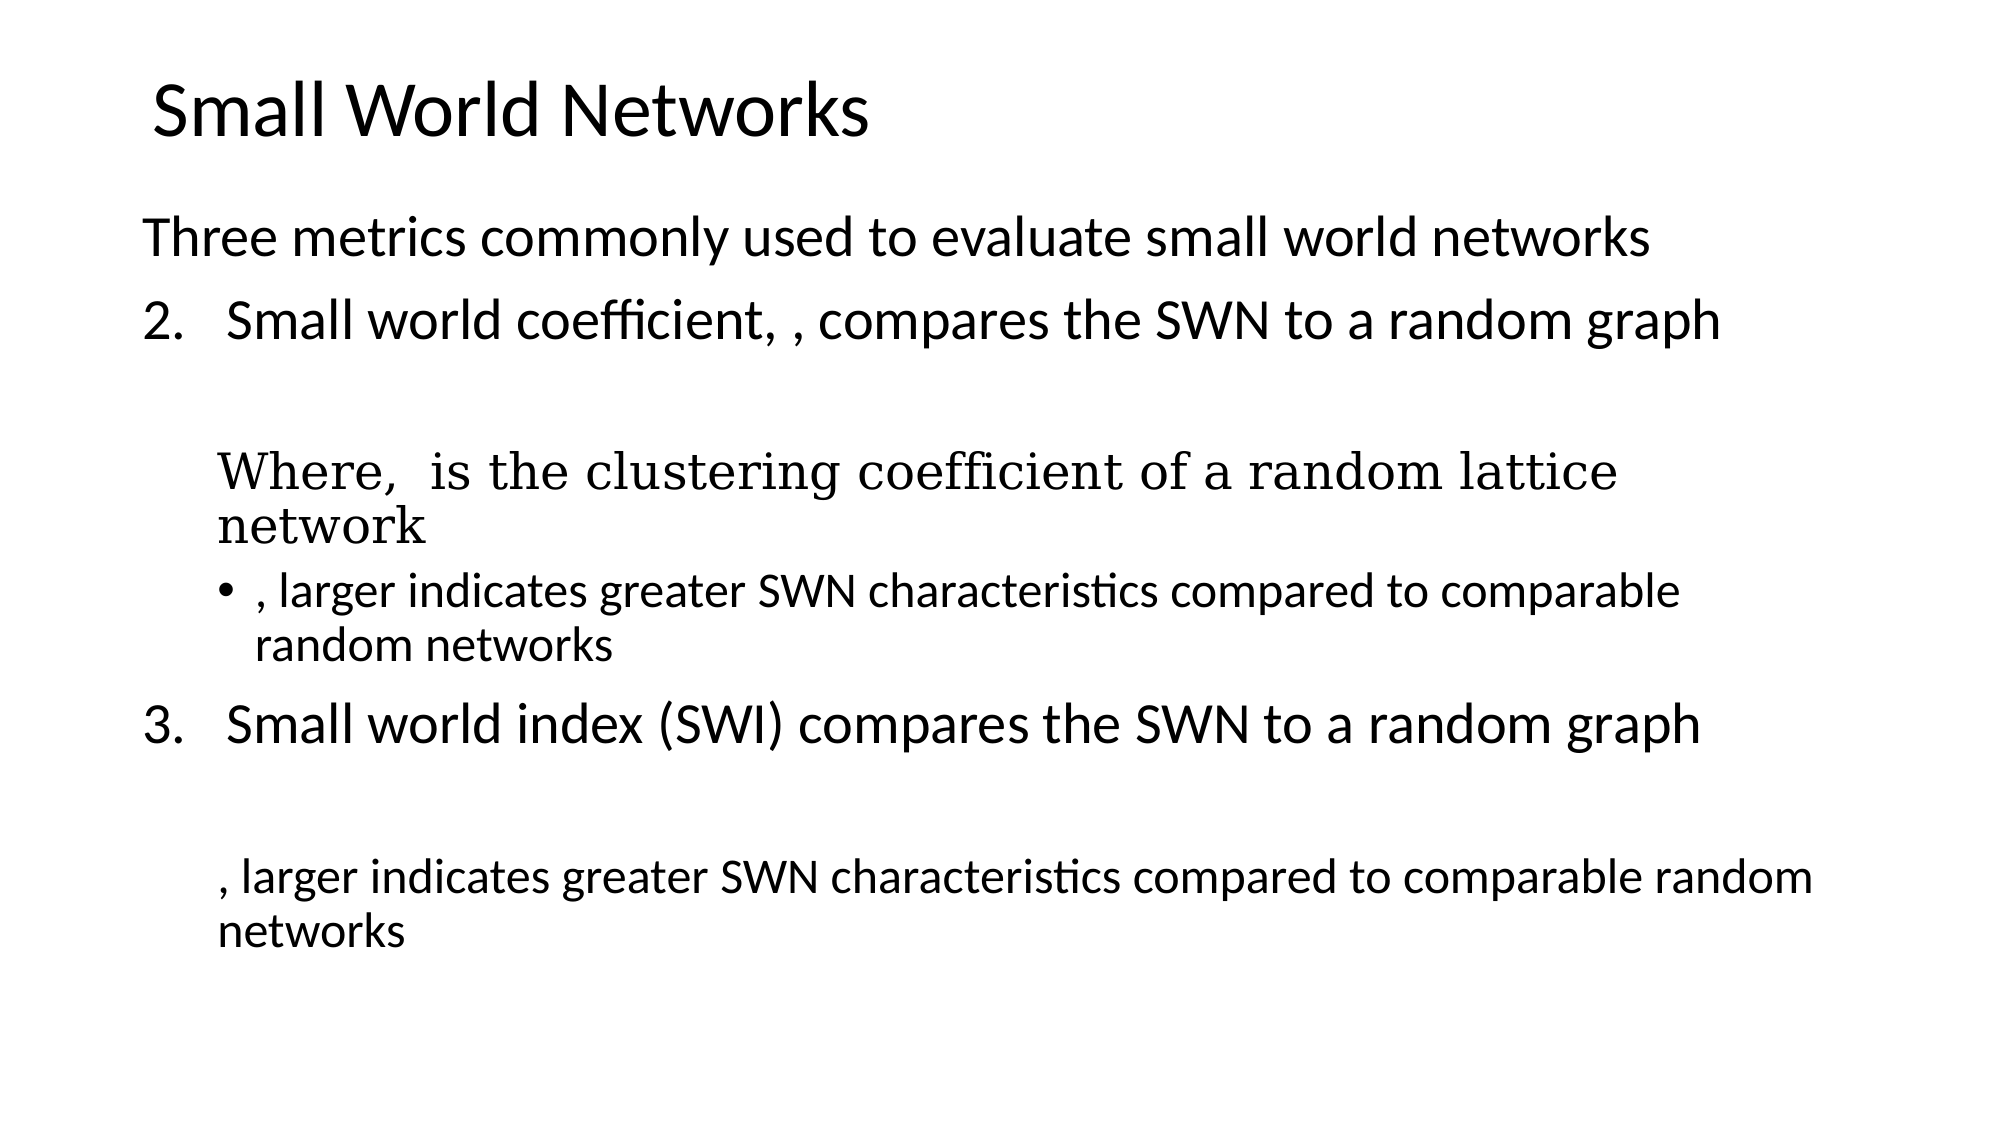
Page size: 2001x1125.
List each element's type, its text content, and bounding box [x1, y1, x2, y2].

title Small World Networks [137, 59, 1863, 162]
